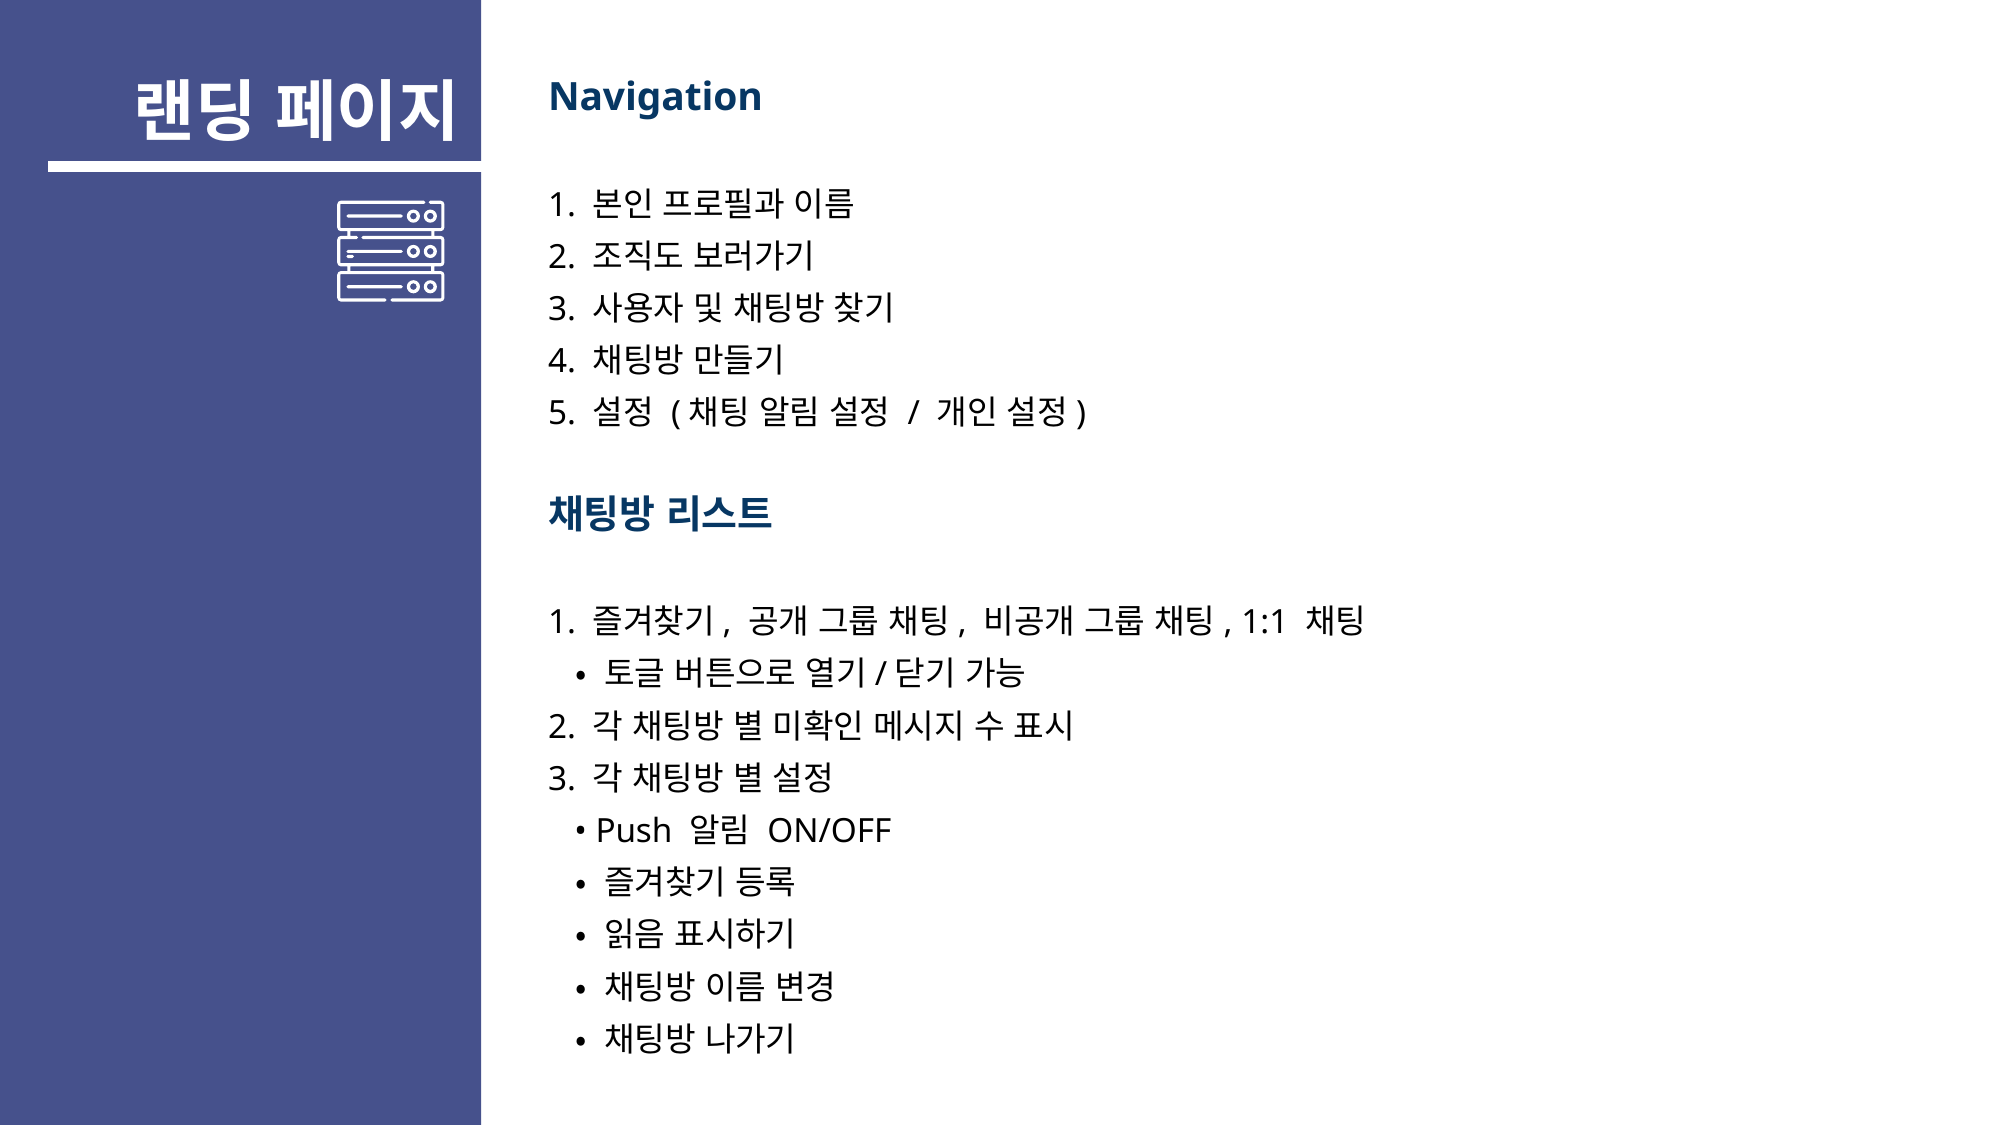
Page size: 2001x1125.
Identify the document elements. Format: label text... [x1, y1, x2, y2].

text_box 랜딩 페이지 [0, 58, 481, 160]
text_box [336, 200, 445, 302]
text_box [48, 161, 482, 172]
text_box Navigation 1. 본인 프로필과 이름 2. 조직도 보러가기 3. 사용자 및 채팅방 찾기 4. 채팅방 만들기 5. 설정 (채팅 알림 설정 / 개인 설정) 채팅방 리스트 1. 즐겨찾기, 공개 그룹 채팅, 비공개 그룹 채팅, 1:1 채팅 • 토글 버튼으로 열기/닫기 가능 2. 각 채팅방 별 미확인 메시지 수 표시 3. 각 채팅방 별 설정 • Push 알림 ON/OFF • 즐겨찾기 등록 • 읽음 표시하기 • 채팅방 이름 변경 • 채팅방 나가기 [533, 58, 1958, 1066]
